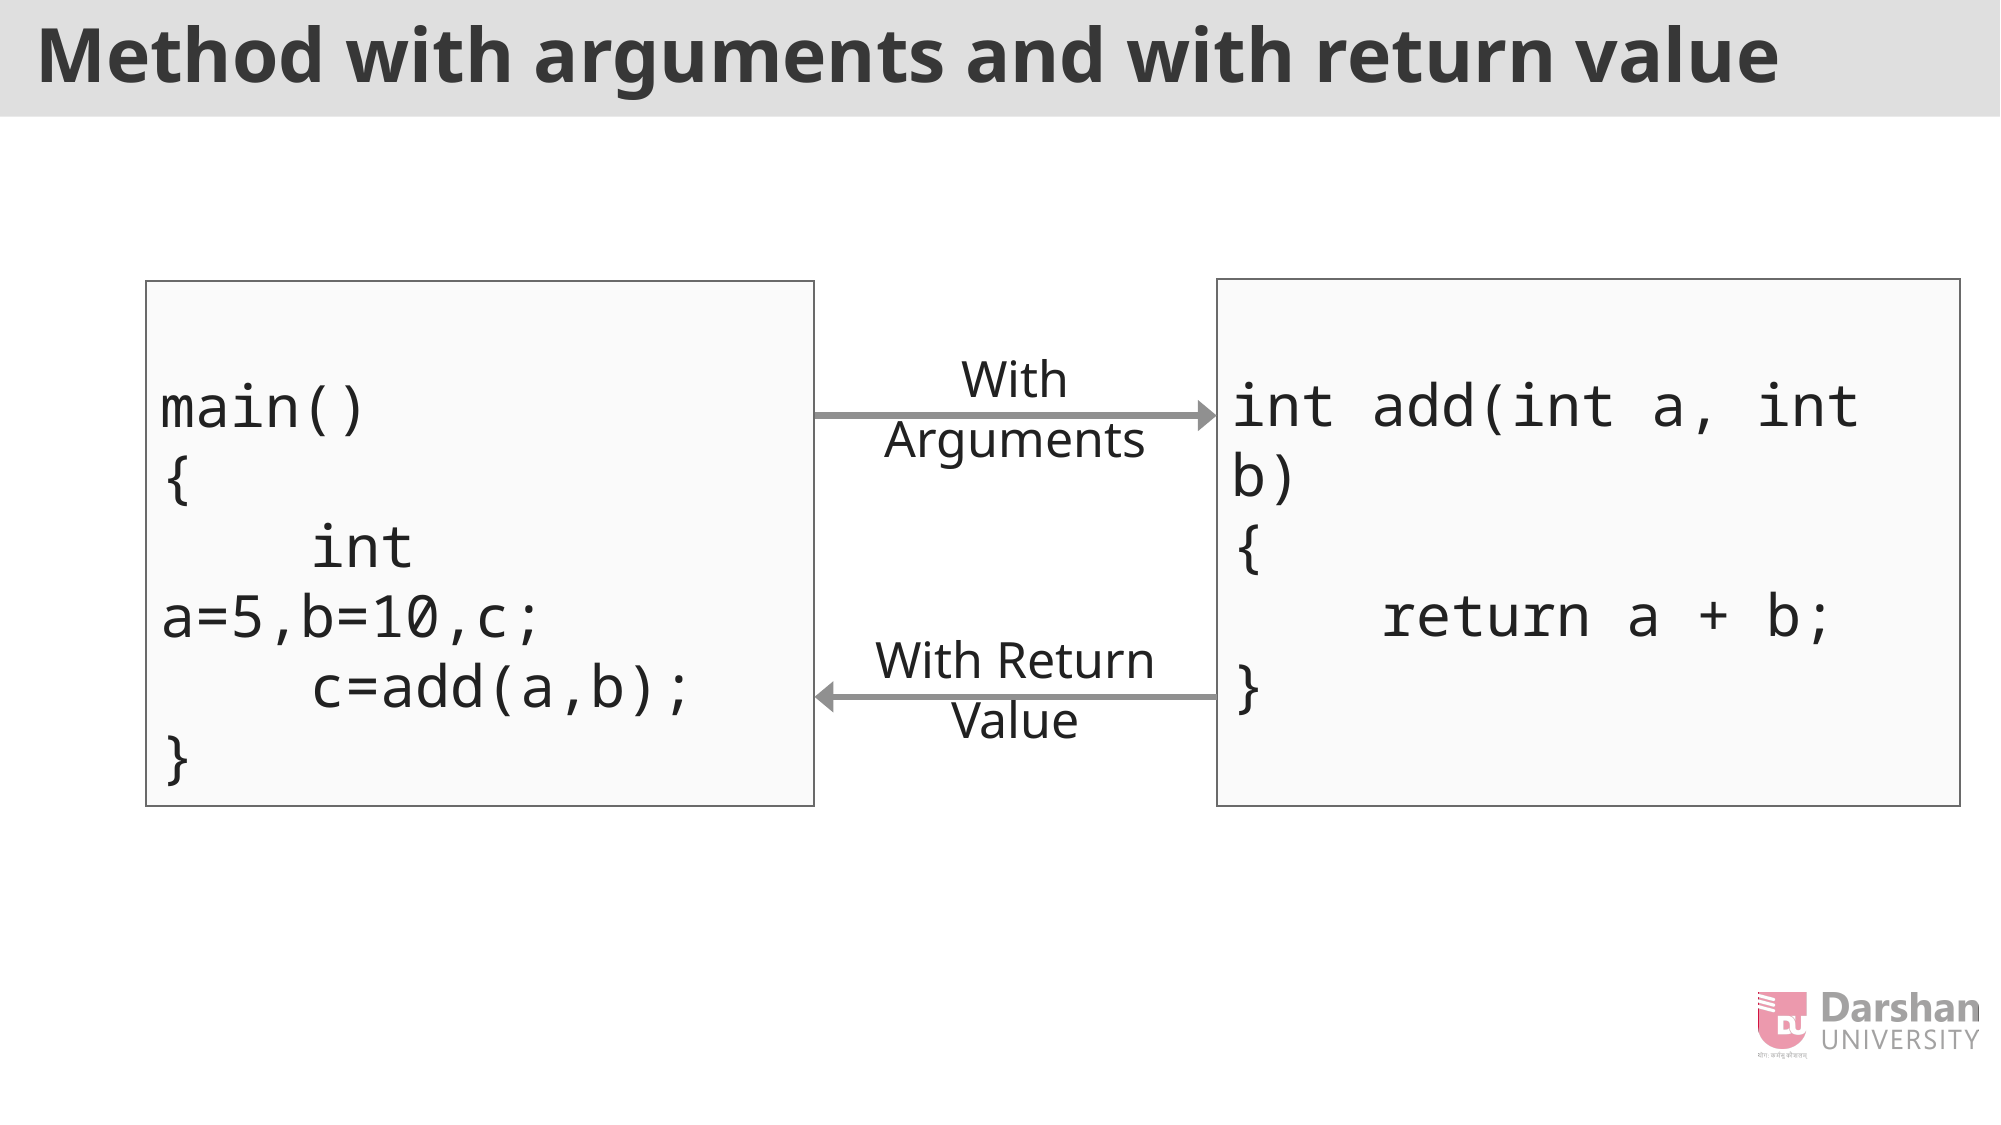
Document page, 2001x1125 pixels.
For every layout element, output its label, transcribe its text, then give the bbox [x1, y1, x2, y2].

text_box With Arguments [814, 339, 1217, 415]
text_box With Return Value [814, 621, 1217, 696]
title Method with arguments and with return value [0, 0, 2000, 117]
text_box main() { int a=5,b=10,c; c=add(a,b); } [145, 280, 815, 807]
text_box With Arguments [814, 416, 1217, 475]
text_box With Return Value [814, 697, 1217, 756]
text_box int add(int a, int b) { return a + b; } [1216, 278, 1961, 807]
text_box enter num:5 enter pow:3 ans=125 [1758, 992, 1979, 1059]
